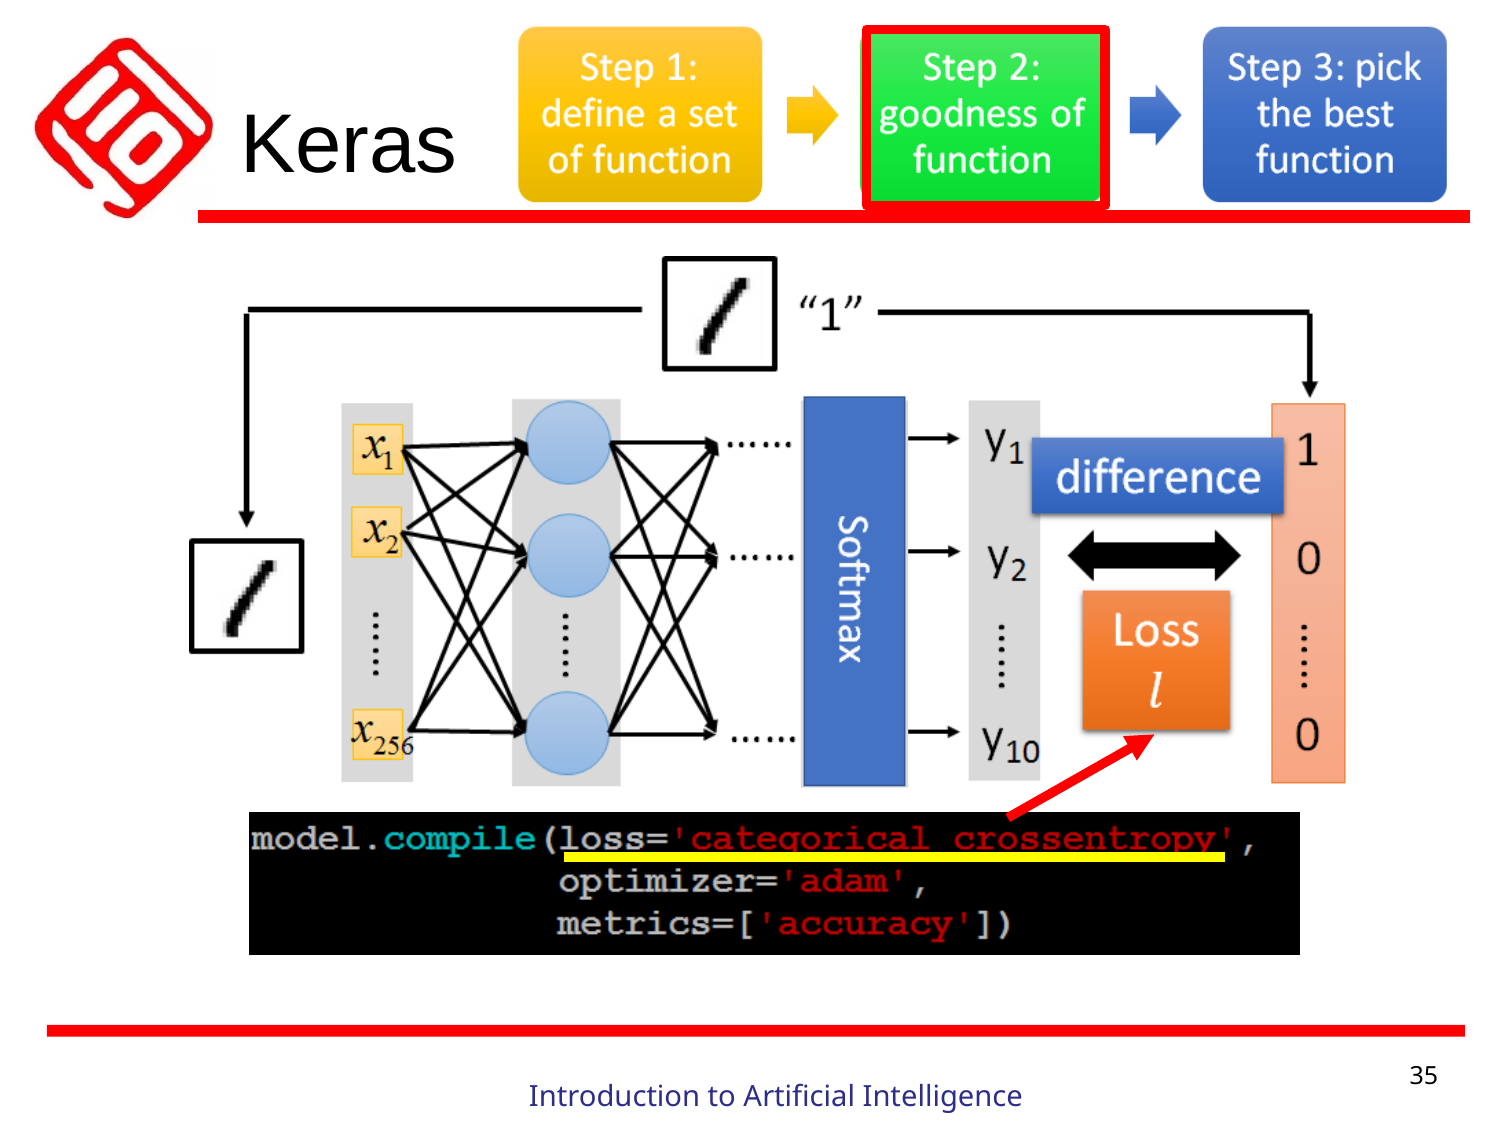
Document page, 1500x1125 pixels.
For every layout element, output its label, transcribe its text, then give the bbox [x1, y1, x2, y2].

text_box Introduction to Artificial Intelligence [456, 1069, 1096, 1125]
text_box 35 [1287, 1052, 1453, 1088]
title Keras [225, 45, 1425, 233]
picture [31, 34, 216, 221]
picture [189, 256, 1366, 796]
picture [249, 812, 1301, 956]
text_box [1007, 734, 1155, 819]
picture [515, 20, 1457, 209]
